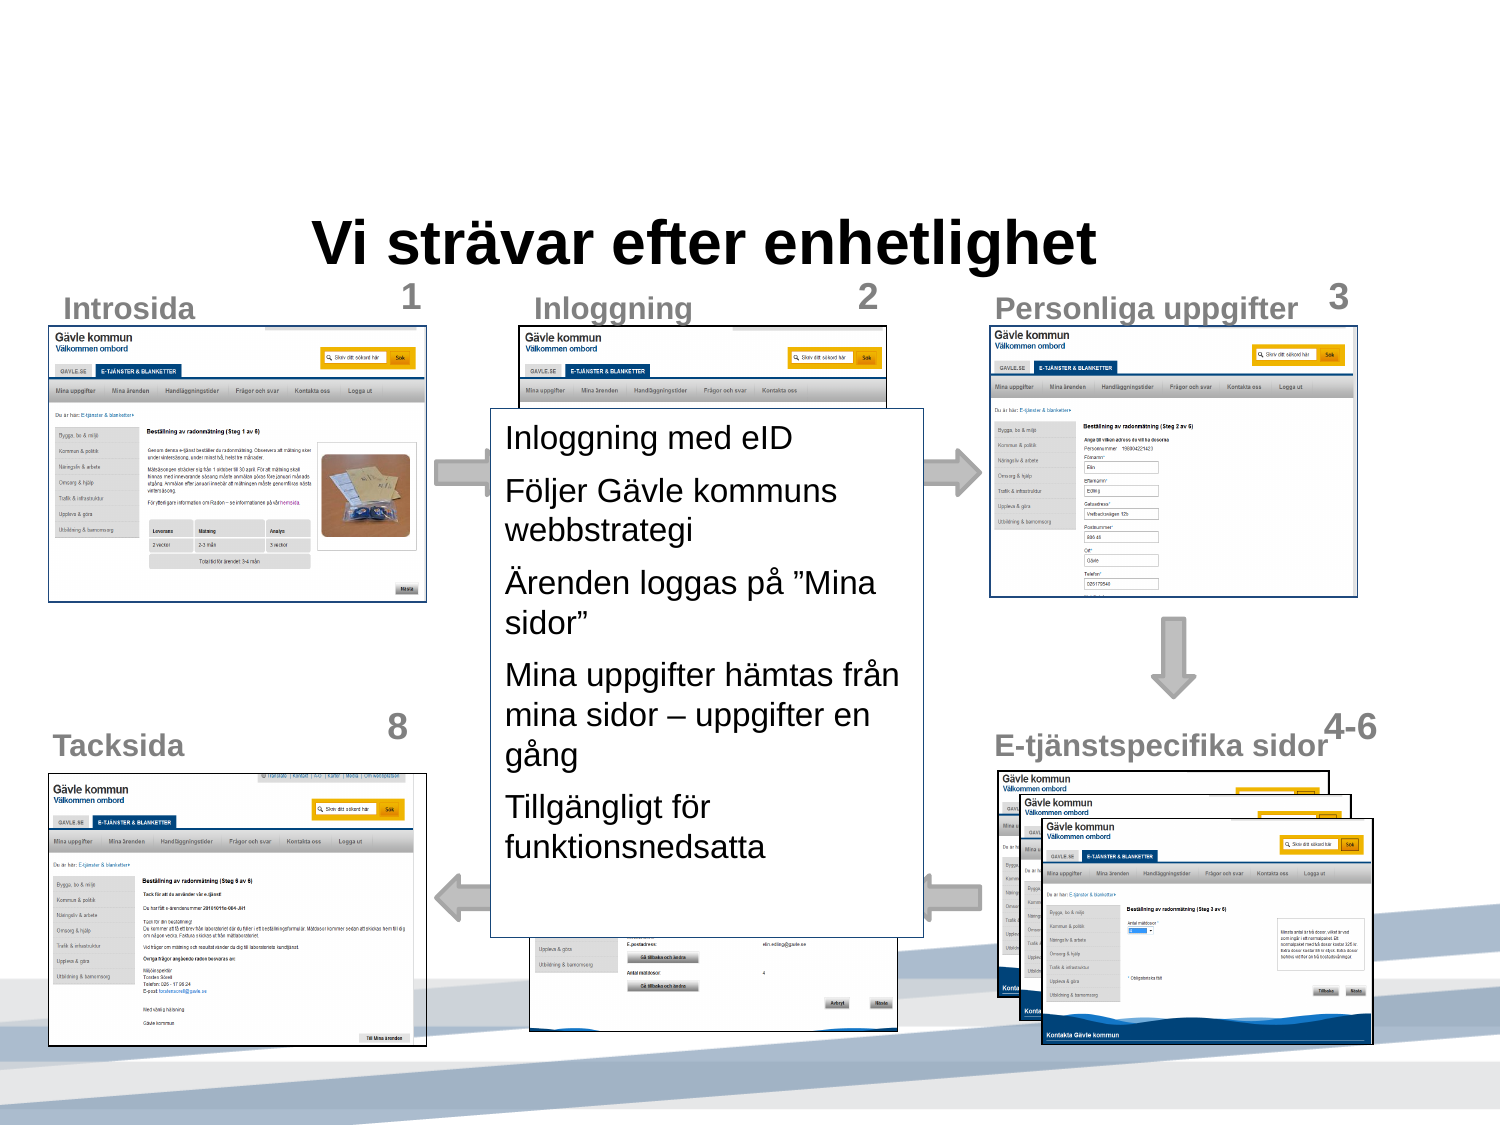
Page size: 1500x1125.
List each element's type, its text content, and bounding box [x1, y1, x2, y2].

text_box [924, 873, 983, 923]
text_box [924, 448, 983, 498]
picture [519, 326, 887, 597]
text_box Inloggning [520, 281, 708, 325]
text_box 4-6 [1309, 695, 1392, 755]
text_box 3 [1315, 265, 1364, 325]
text_box E-tjänstspecifika sidor [980, 717, 1343, 770]
text_box 1 [387, 265, 436, 325]
text_box 2 [844, 265, 893, 325]
text_box [434, 448, 490, 498]
picture [990, 326, 1357, 597]
picture [48, 326, 426, 602]
text_box [1150, 616, 1197, 700]
text_box Inloggning med eID Följer Gävle kommuns webbstrategi Ärenden loggas på ”Mina sidor” Mina uppgifter hämtas från mina sidor – uppgifter en gång Tillgängligt för funktionsnedsatta [490, 408, 924, 938]
text_box [434, 873, 490, 923]
text_box 8 [373, 695, 422, 755]
text_box Personliga uppgifter [981, 281, 1313, 333]
picture [0, 764, 1500, 1125]
text_box Introsida [49, 281, 210, 325]
title Vi strävar efter enhetlighet [311, 136, 1353, 277]
text_box Tacksida [39, 717, 199, 770]
